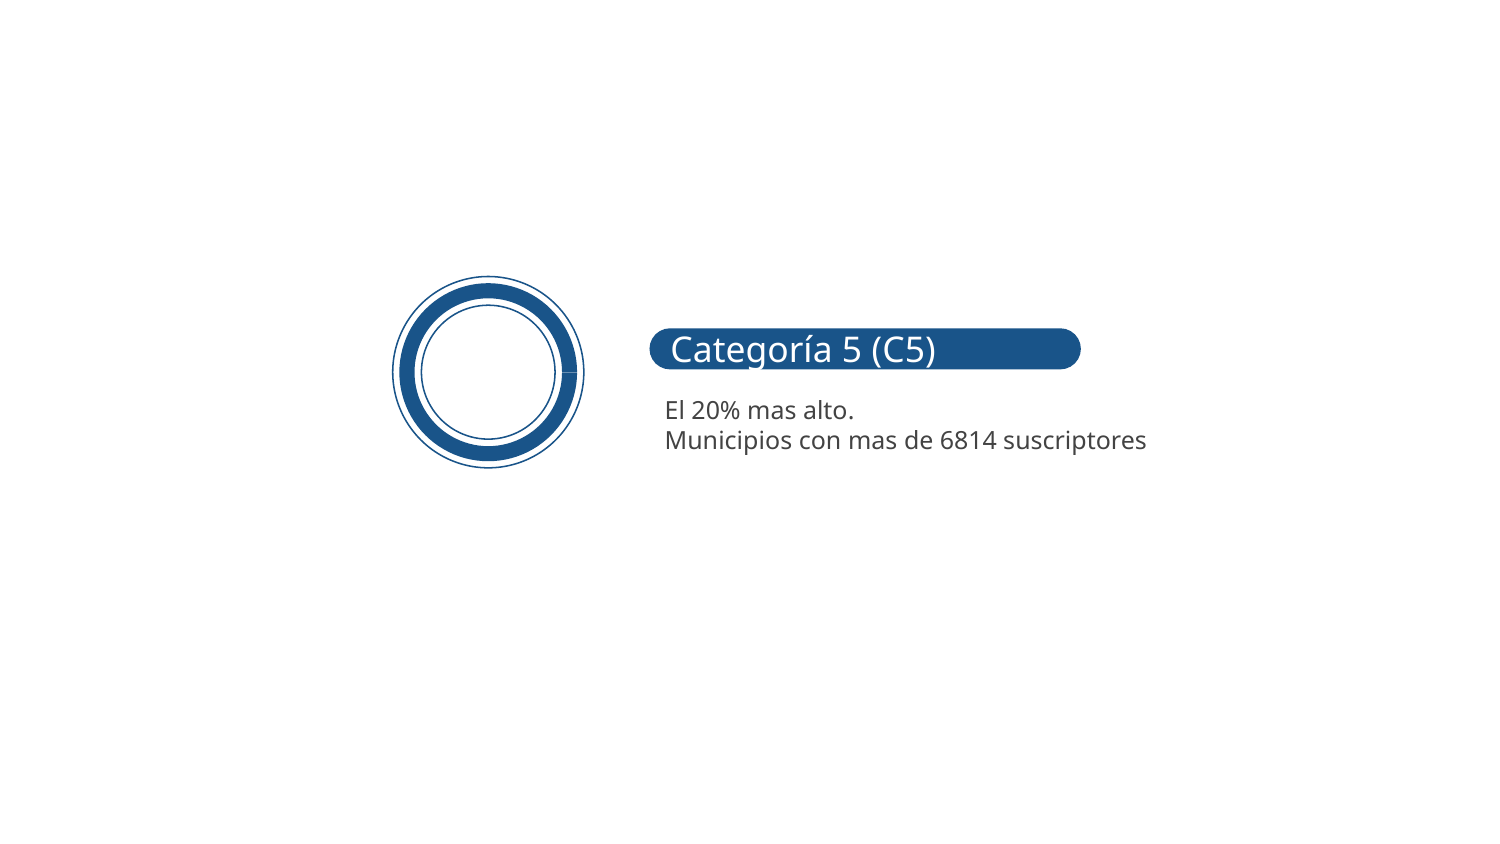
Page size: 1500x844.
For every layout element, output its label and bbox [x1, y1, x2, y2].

text_box [649, 328, 1183, 477]
text_box [392, 276, 585, 469]
